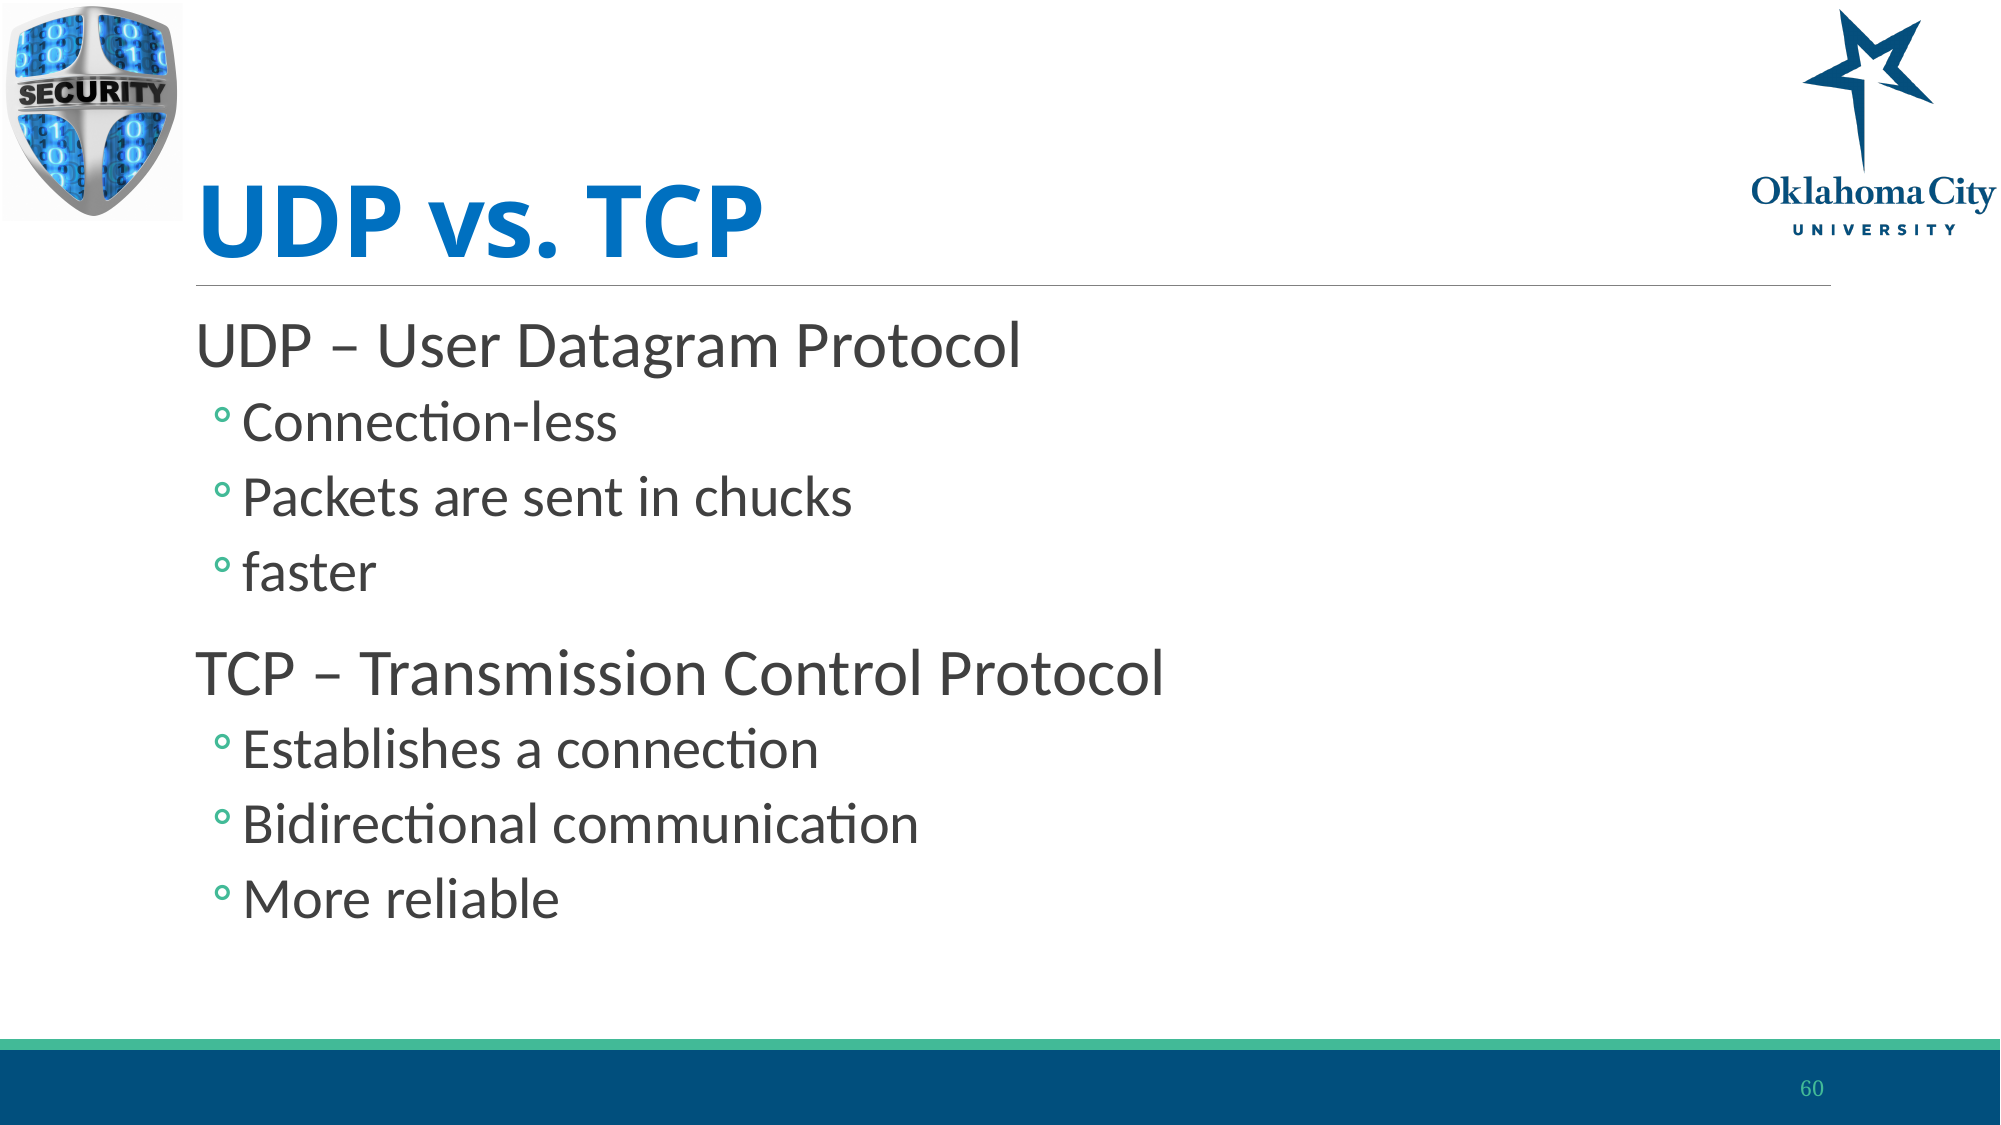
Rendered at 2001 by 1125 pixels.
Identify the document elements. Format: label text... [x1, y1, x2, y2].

picture [2, 3, 183, 221]
slide_number 60 [1624, 1059, 1840, 1120]
title UDP vs. TCP [180, 47, 1830, 285]
picture [1740, 0, 2001, 246]
list UDP – User Datagram Protocol Connection-less Packets are sent in chucks faster TCP – Transmission Control Protocol Establishes a connection Bidirectional communication More reliable [180, 302, 1830, 963]
